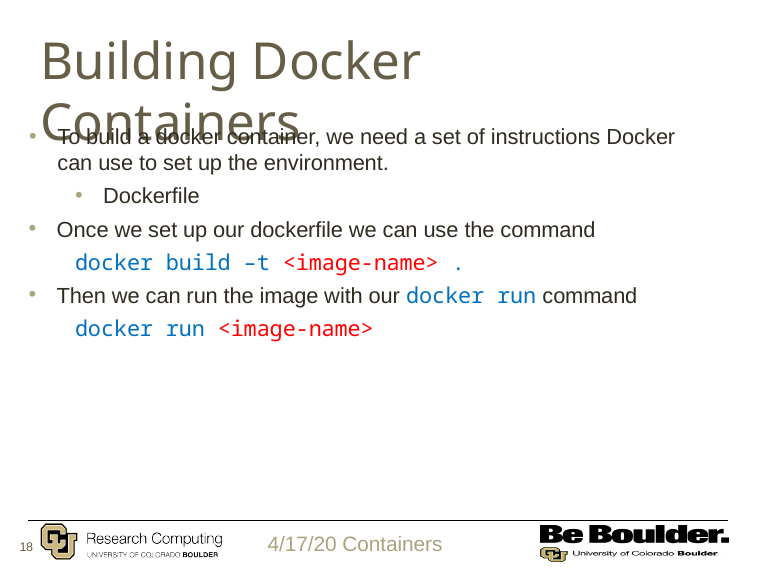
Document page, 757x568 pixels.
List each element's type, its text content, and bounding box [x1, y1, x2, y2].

title Building Docker Containers [40, 28, 686, 115]
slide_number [265, 530, 489, 556]
picture [540, 525, 729, 562]
picture [40, 523, 222, 560]
slide_number 18 [15, 539, 35, 562]
text_box To build a docker container, we need a set of instructions Docker can use to set up the environment. Dockerfile Once we set up our dockerfile we can use the command docker build –t <image-name> . Then we can run the image with our docker run command docker run <image-name> [28, 115, 716, 407]
